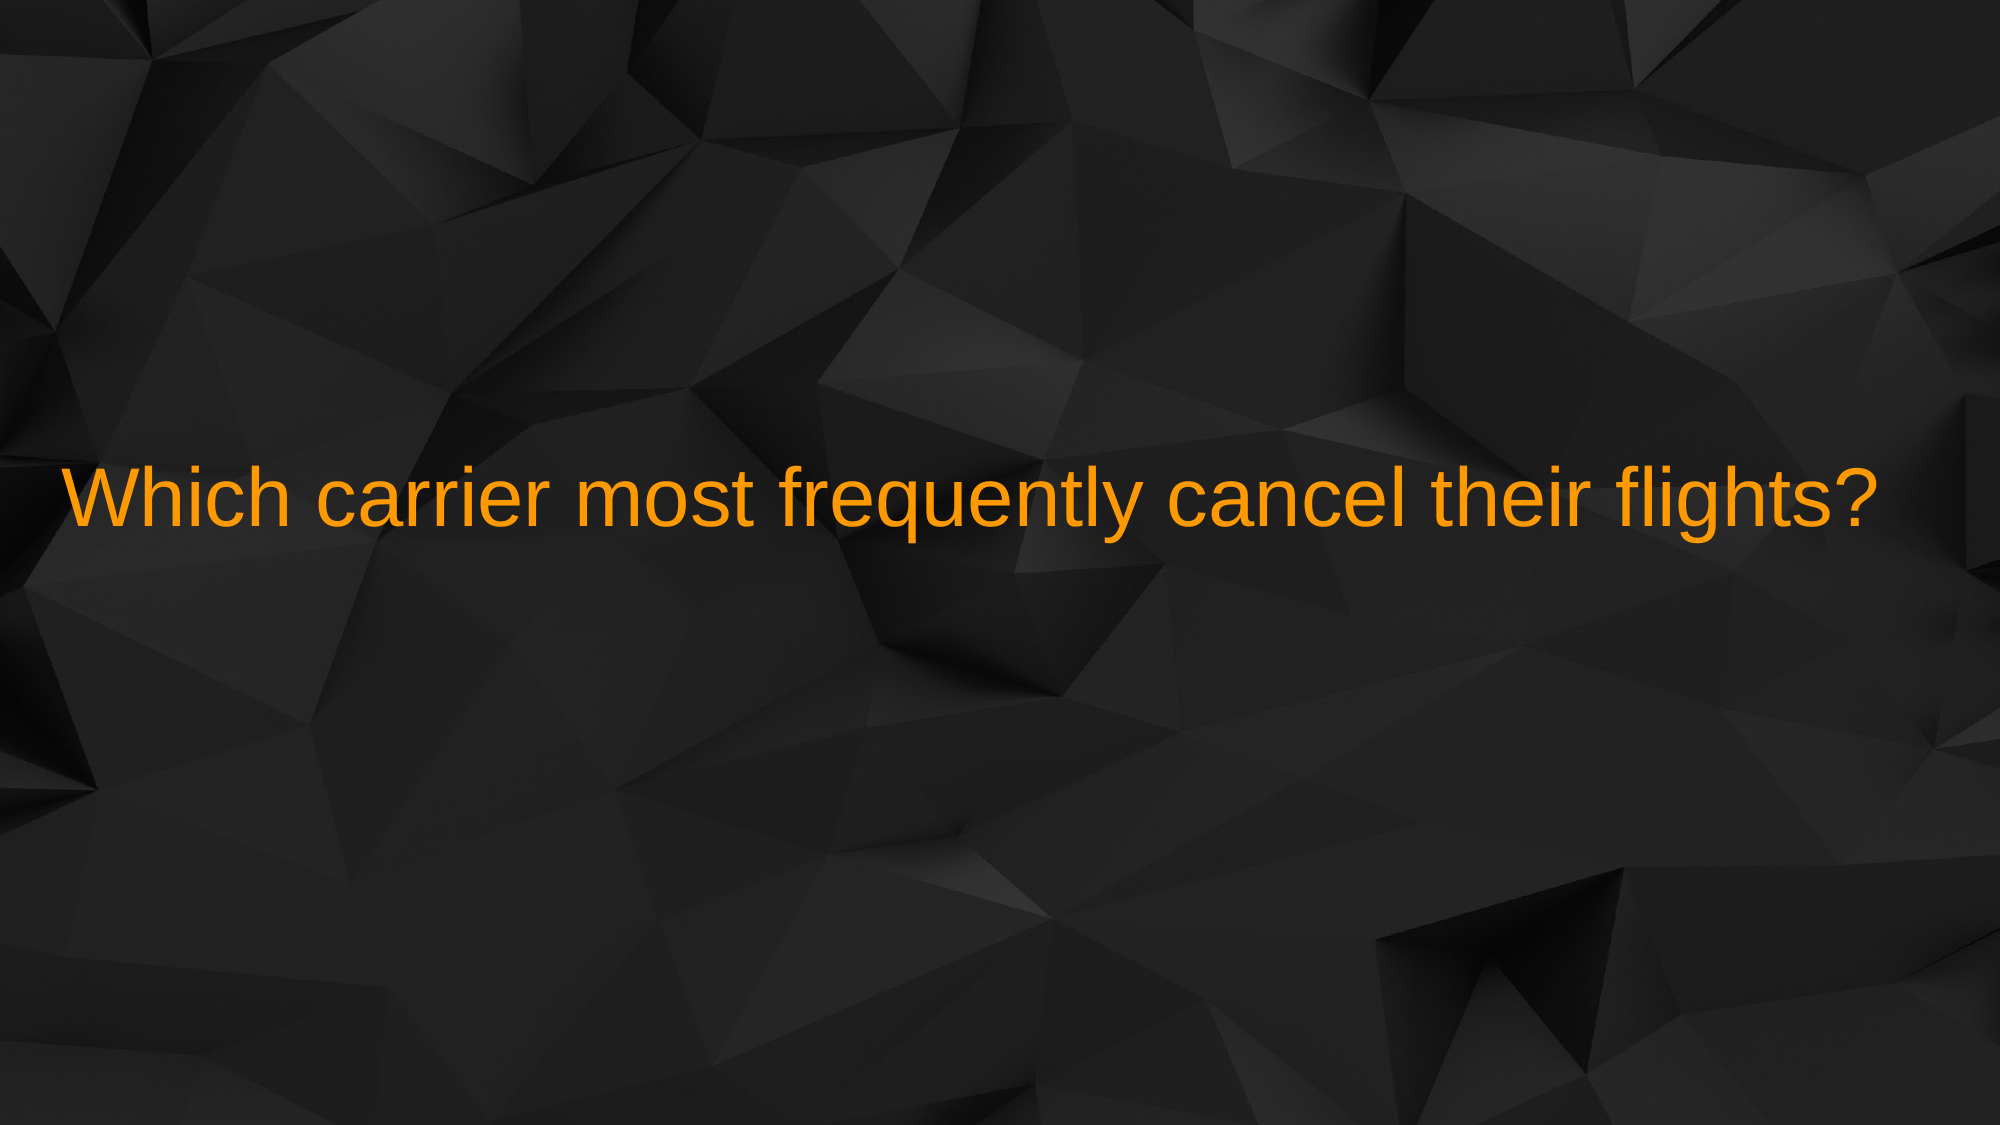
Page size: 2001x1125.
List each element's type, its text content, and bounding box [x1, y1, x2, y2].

picture [0, 0, 2000, 1125]
text_box Which carrier most frequently cancel their flights? [46, 391, 2000, 595]
